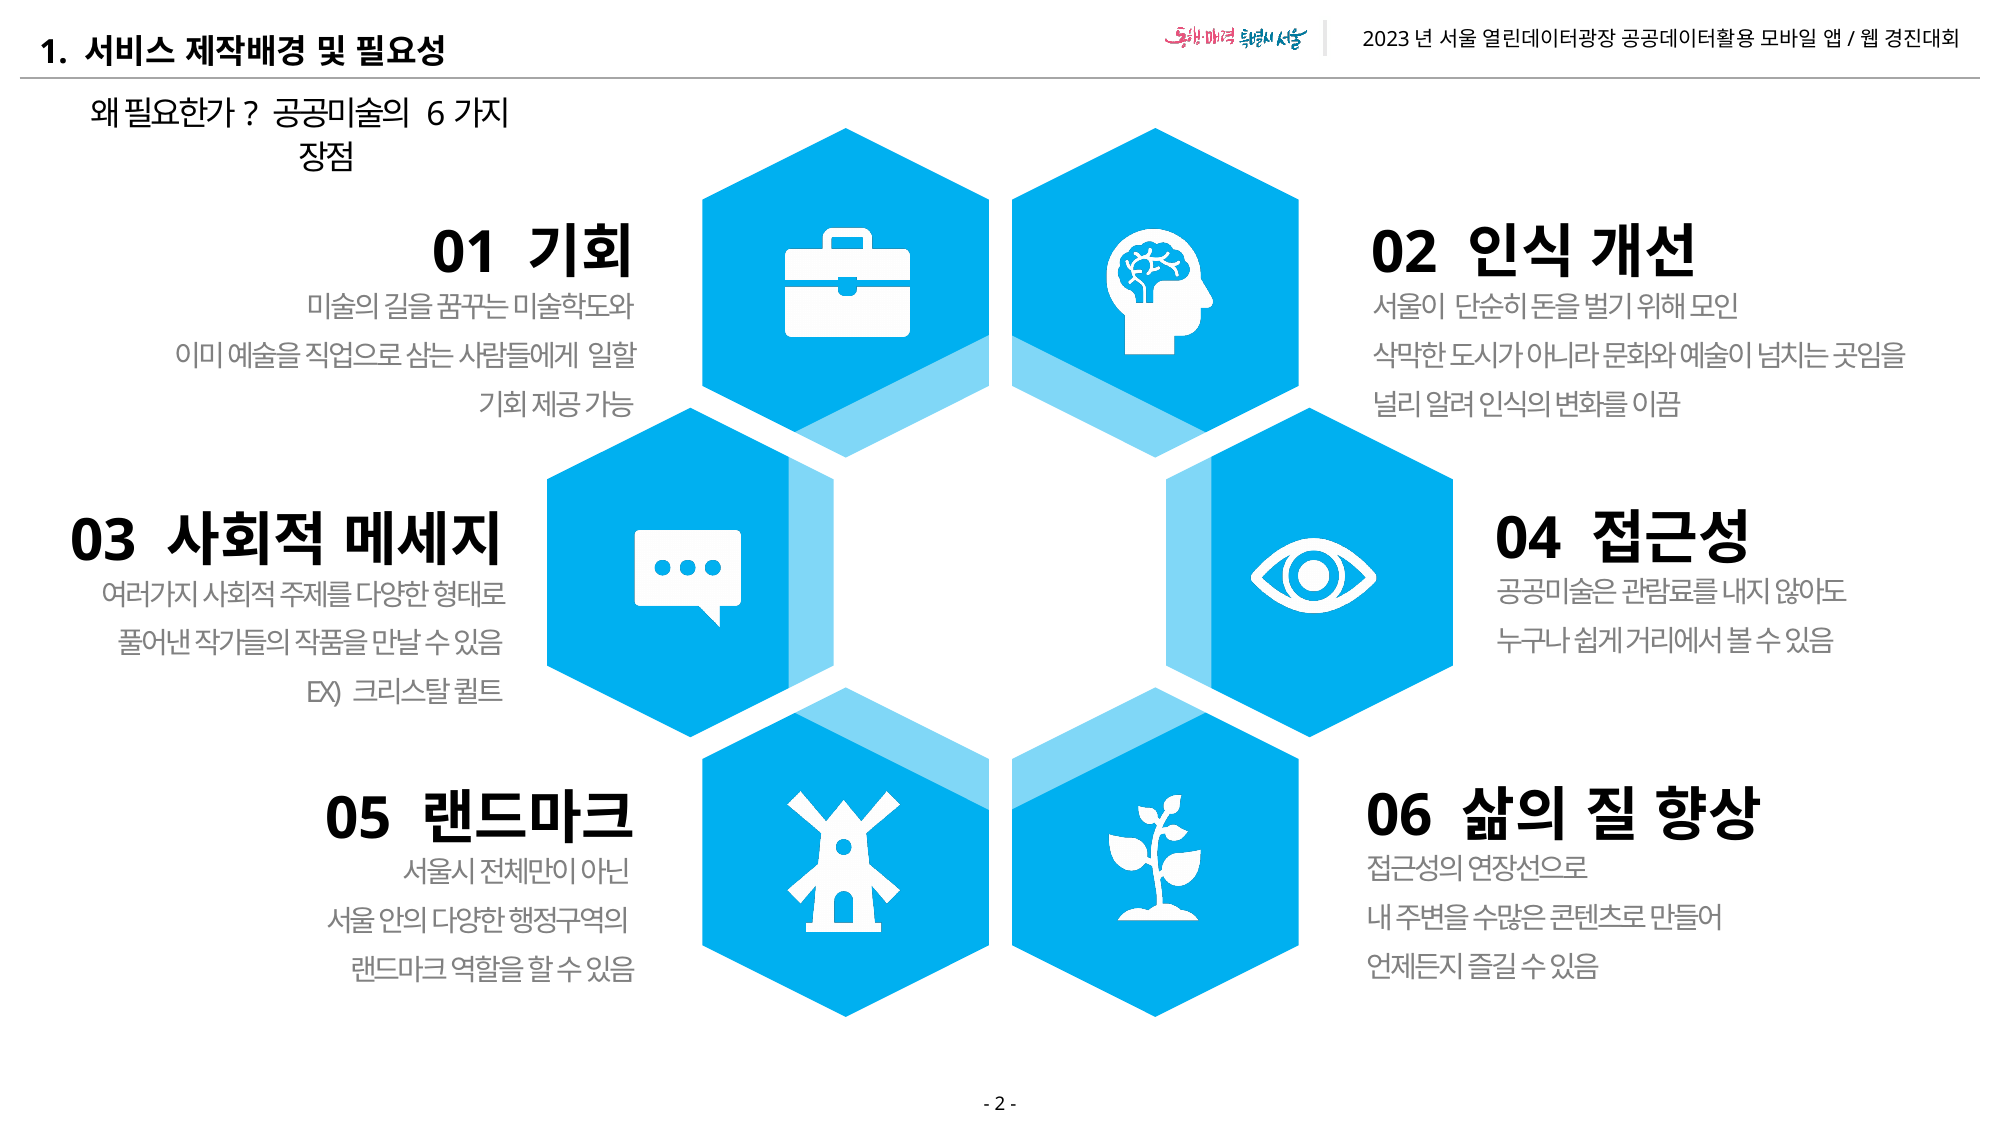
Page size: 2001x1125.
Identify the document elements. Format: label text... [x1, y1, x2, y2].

picture [1157, 19, 1314, 56]
text_box [786, 327, 1214, 818]
text_box [1009, 713, 1301, 1019]
text_box [1214, 405, 1455, 740]
text_box 서울시 전체만이 아닌 서울 안의 다양한 행정구역의 랜드마크 역할을 할 수 있음 [238, 839, 637, 987]
picture [789, 793, 899, 931]
text_box 서울이 단순히 돈을 벌기 위해 모인 삭막한 도시가 아니라 문화와 예술이 넘치는 곳임을 널리 알려 인식의 변화를 이끔 [1372, 274, 1915, 421]
text_box [700, 713, 992, 1019]
picture [1252, 539, 1376, 613]
text_box 접근성의 연장선으로 내 주변을 수많은 콘텐츠로 만들어 언제든지 즐길 수 있음 [1366, 836, 1764, 984]
text_box 미술의 길을 꿈꾸는 미술학도와 이미 예술을 직업으로 삼는 사람들에게 일할 기회 제공 가능 [151, 274, 636, 421]
text_box 04 접근성 [1495, 471, 1893, 570]
text_box [1009, 126, 1301, 432]
text_box 03 사회적 메세지 [42, 474, 504, 573]
picture [786, 228, 909, 279]
text_box 왜 필요한가? 공공미술의 6가지 장점 [0, 69, 657, 147]
text_box 05 랜드마크 [238, 751, 636, 839]
picture [1109, 795, 1200, 920]
picture [1107, 229, 1212, 354]
text_box 06 삶의 질 향상 [1366, 749, 1789, 848]
text_box 02 인식 개선 [1371, 186, 1769, 285]
text_box 공공미술은 관람료를 내지 않아도 누구나 쉽게 거리에서 볼 수 있음 [1496, 559, 1894, 658]
text_box 여러가지 사회적 주제를 다양한 형태로 풀어낸 작가들의 작품을 만날 수 있음 EX) 크리스탈 퀼트 [43, 561, 505, 709]
picture [786, 287, 909, 336]
text_box 01 기회 [237, 186, 635, 274]
text_box [544, 405, 786, 740]
text_box [700, 126, 992, 432]
picture [635, 531, 740, 625]
